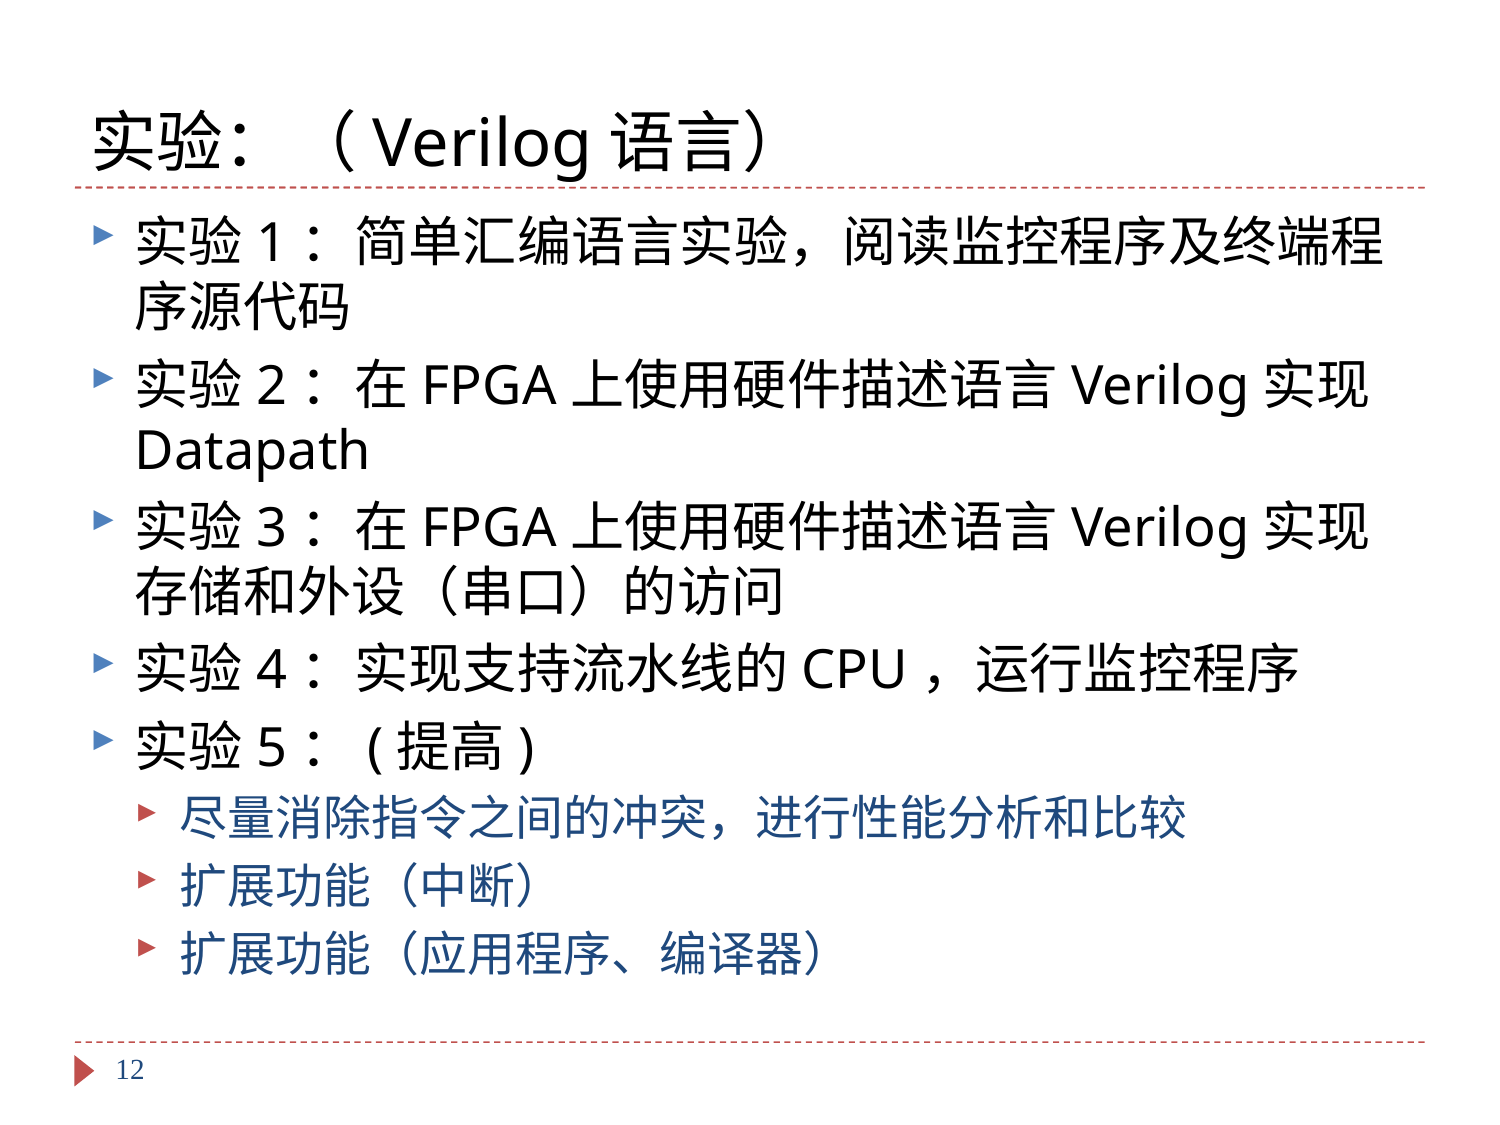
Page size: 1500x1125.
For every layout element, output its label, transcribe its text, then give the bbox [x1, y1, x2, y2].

slide_number 12 [100, 1042, 426, 1103]
title 实验：（Verilog语言） [75, 24, 1425, 188]
list 实验1：简单汇编语言实验，阅读监控程序及终端程序源代码 实验2：在FPGA上使用硬件描述语言Verilog实现Datapath 实验3：在FPGA上使用硬件描述语言Verilog实现存储和外设（串口）的访问 实验4：实现支持流水线的CPU，运行监控程序 实验5：(提高) 尽量消除指令之间的冲突，进行性能分析和比较 扩展功能（中断） 扩展功能（应用程序、编译器） [75, 200, 1425, 1006]
